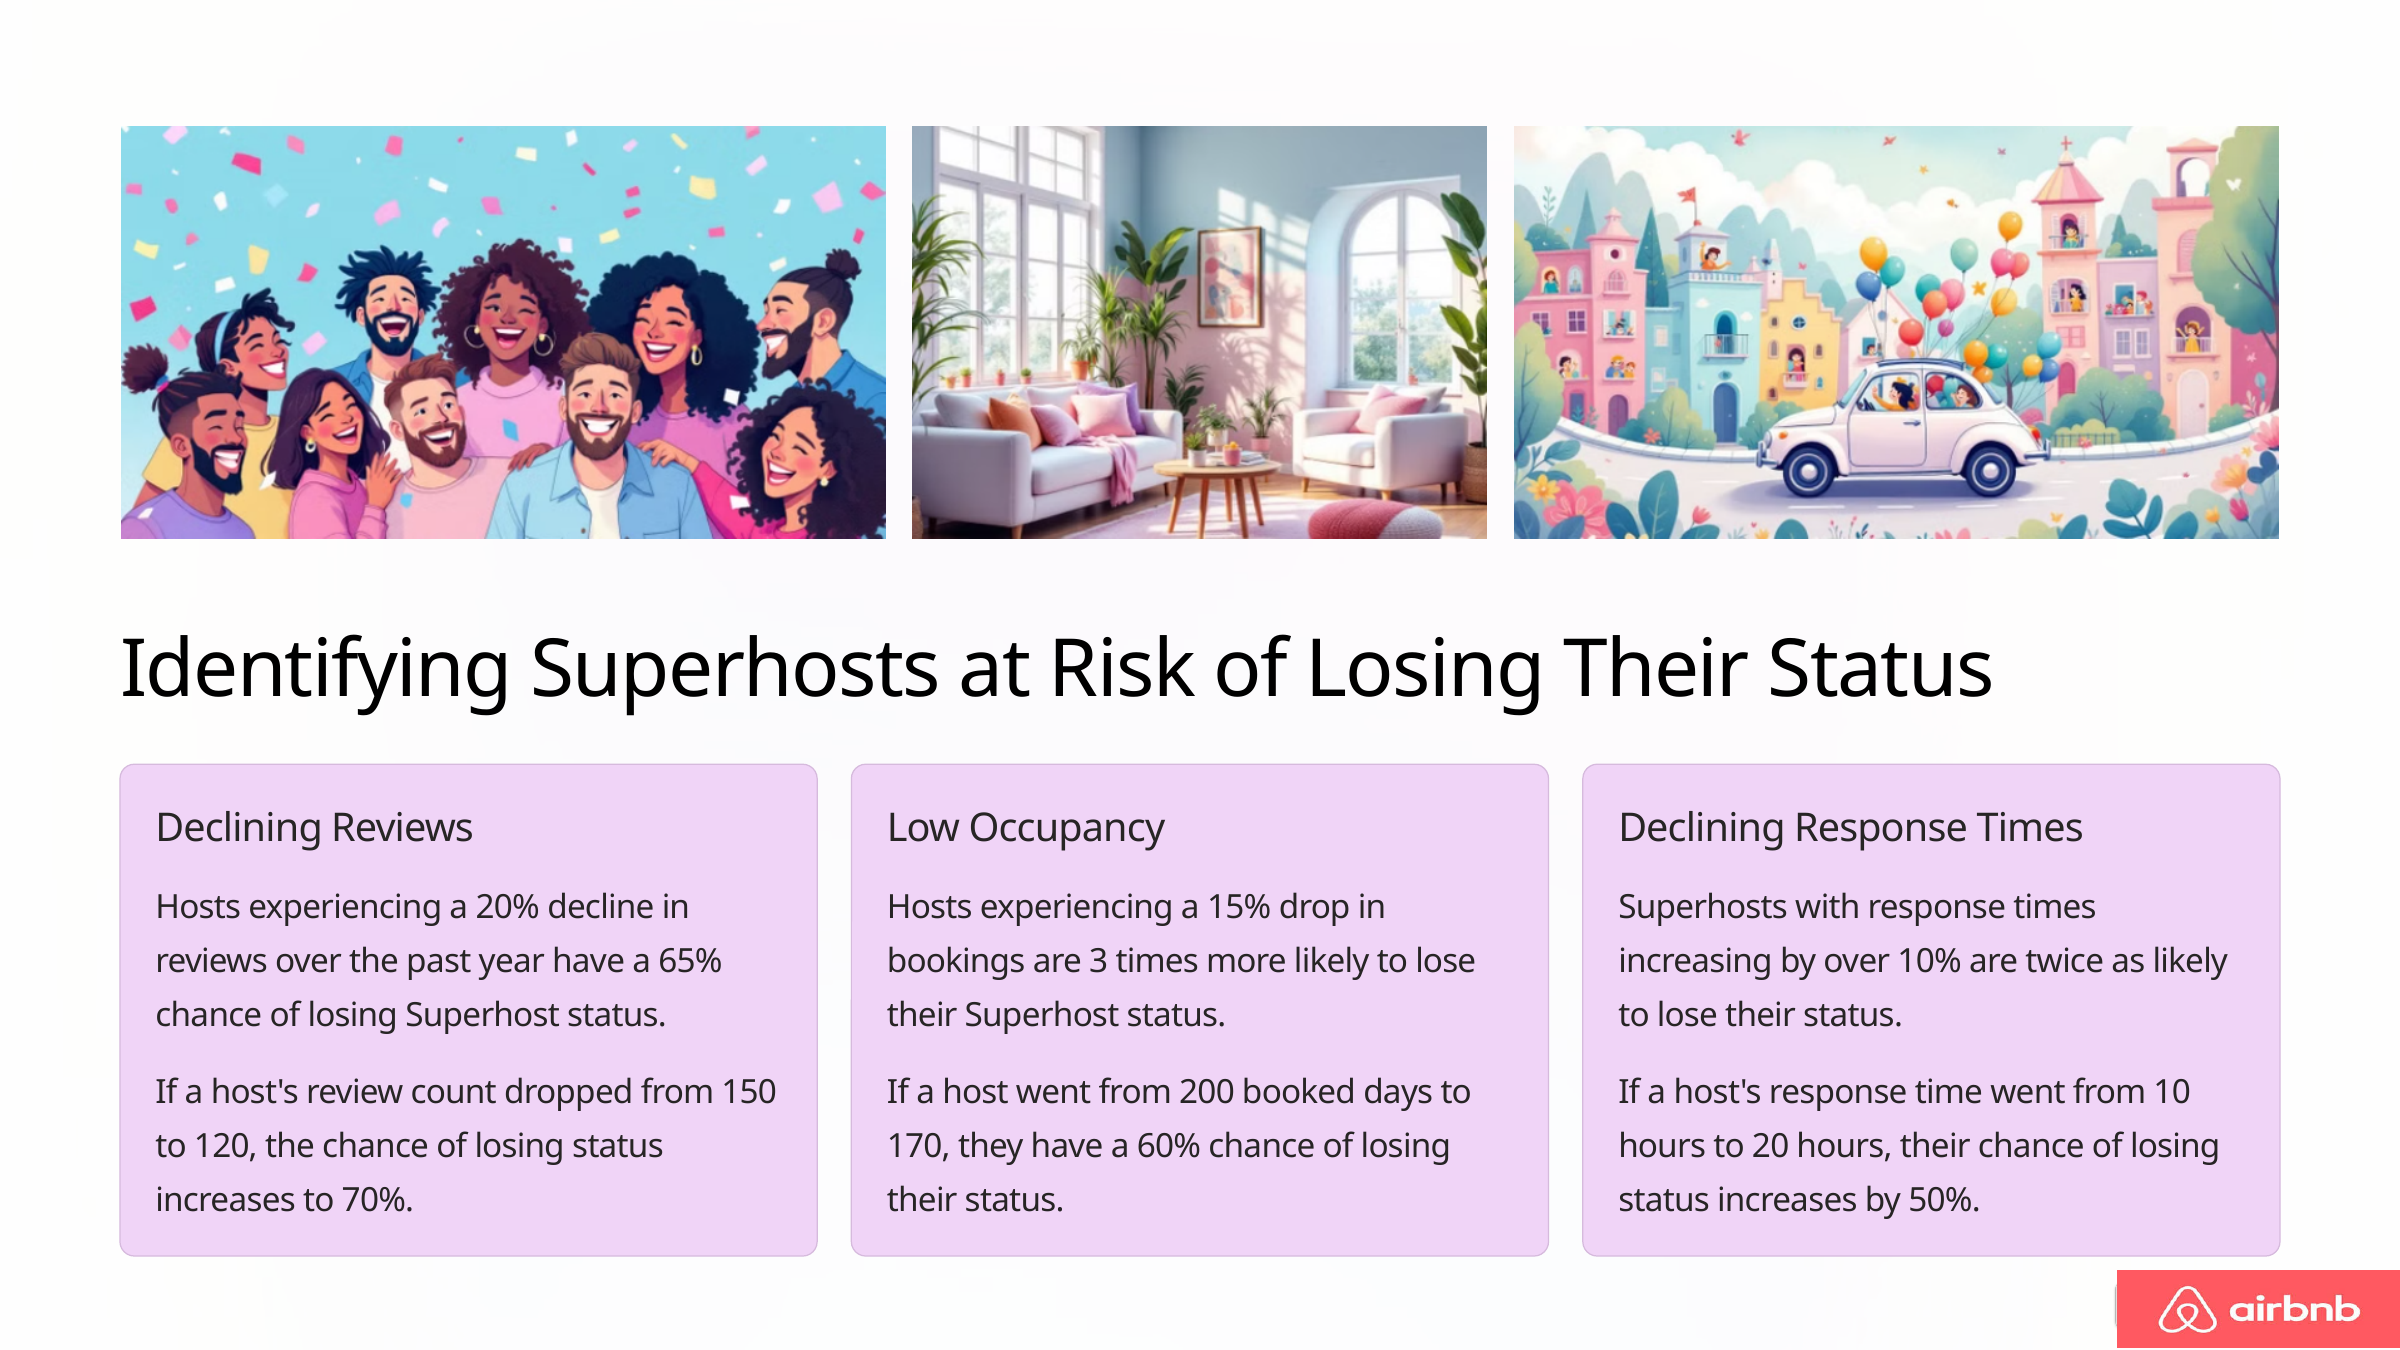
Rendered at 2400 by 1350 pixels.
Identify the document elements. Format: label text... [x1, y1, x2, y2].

text_box Low Occupancy [886, 799, 1291, 851]
text_box Declining Reviews [155, 799, 559, 851]
picture [912, 126, 1487, 539]
text_box If a host's review count dropped from 150 to 120, the chance of losing status increases to 70%. [155, 1055, 782, 1221]
text_box [119, 764, 818, 1257]
text_box If a host's response time went from 10 hours to 20 hours, their chance of losing status increases by 50%. [1618, 1055, 2245, 1221]
text_box Superhosts with response times increasing by over 10% are twice as likely to lose their status. [1618, 870, 2245, 1036]
text_box [851, 764, 1549, 1257]
picture [1514, 126, 2279, 539]
picture [2106, 1270, 2400, 1348]
text_box Identifying Superhosts at Risk of Losing Their Status [119, 611, 1946, 713]
text_box Hosts experiencing a 20% decline in reviews over the past year have a 65% chance of losing Superhost status. [155, 870, 782, 1036]
text_box [1582, 764, 2281, 1257]
text_box If a host went from 200 booked days to 170, they have a 60% chance of losing their status. [886, 1055, 1513, 1166]
picture [121, 126, 886, 539]
text_box Hosts experiencing a 15% drop in bookings are 3 times more likely to lose their Superhost status. [886, 870, 1513, 1036]
text_box Declining Response Times [1618, 799, 2080, 851]
